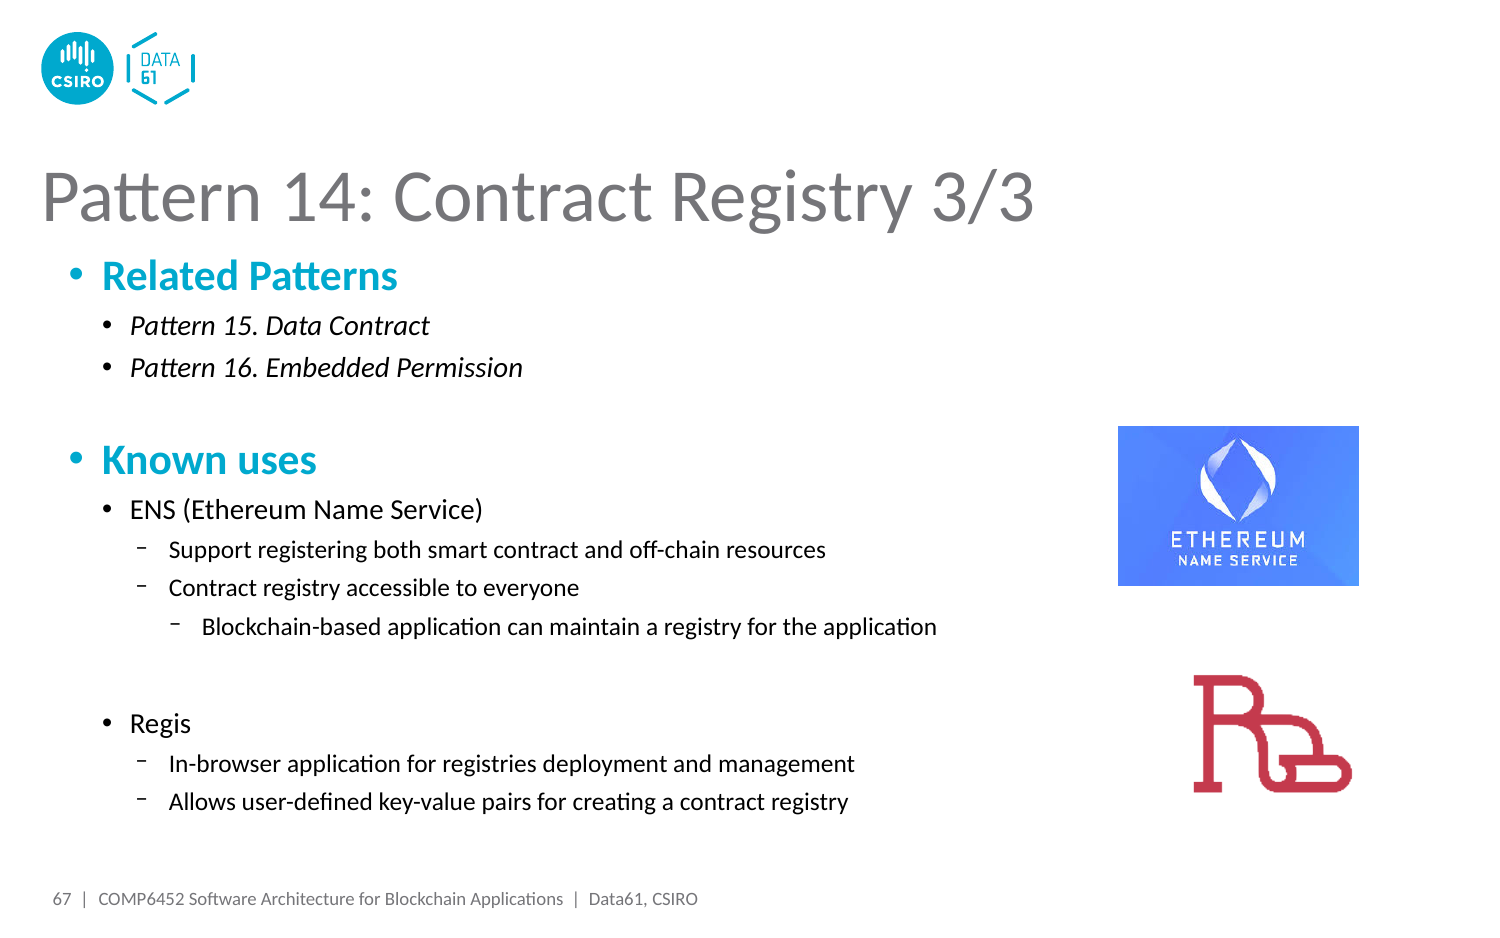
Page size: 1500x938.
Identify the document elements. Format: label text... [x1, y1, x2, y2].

text_box [227, 738, 258, 781]
list Related Patterns Pattern 15. Data Contract Pattern 16. Embedded Permission Known uses ENS (Ethereum Name Service) Support registering both smart contract and off-chain resources Contract registry accessible to everyone Blockchain-based application can maintain a registry for the application Regis In-browser application for registries deployment and management Allows user-defined key-value pairs for creating a contract registry [68, 264, 1397, 822]
slide_number 67 | [41, 889, 89, 907]
title Pattern 14: Contract Registry 3/3 [41, 146, 1459, 264]
picture [1187, 667, 1359, 805]
picture [1118, 426, 1359, 586]
footer COMP6452 Software Architecture for Blockchain Applications | Data61, CSIRO [98, 889, 1097, 907]
